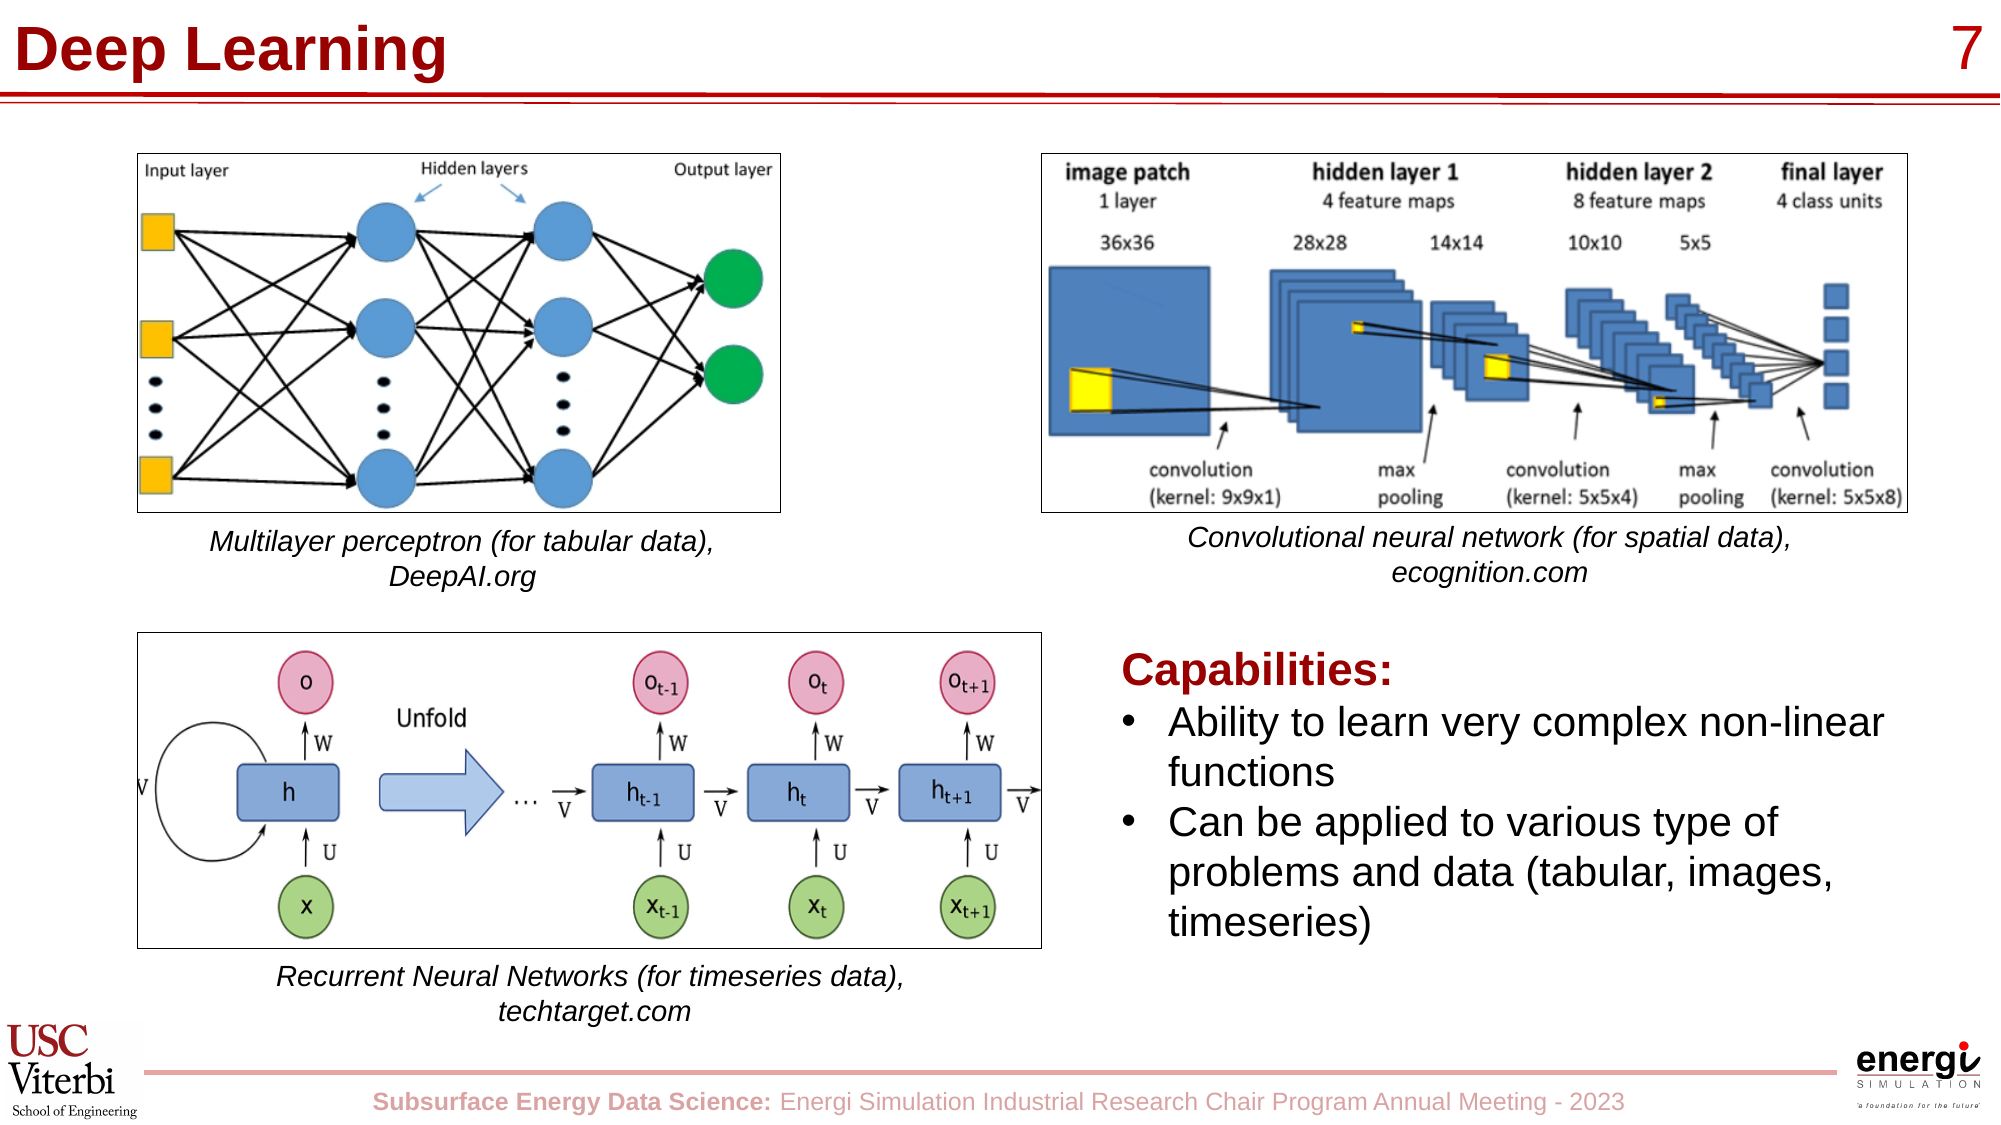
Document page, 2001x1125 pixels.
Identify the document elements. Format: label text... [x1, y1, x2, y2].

picture [1041, 153, 1908, 513]
text_box Convolutional neural network (for spatial data), ecognition.com [1172, 513, 1809, 597]
text_box Multilayer perceptron (for tabular data), DeepAI.org [144, 514, 781, 600]
text_box Capabilities: Ability to learn very complex non-linear functions Can be applied to various type of problems and data (tabular, images, timeseries) [1106, 632, 1908, 953]
picture [1856, 1040, 1981, 1109]
picture [6, 1020, 144, 1120]
text_box Recurrent Neural Networks (for timeseries data), techtarget.com [71, 950, 1120, 1035]
picture [137, 632, 1042, 949]
title Deep Learning [0, 9, 1945, 85]
picture [137, 153, 781, 513]
